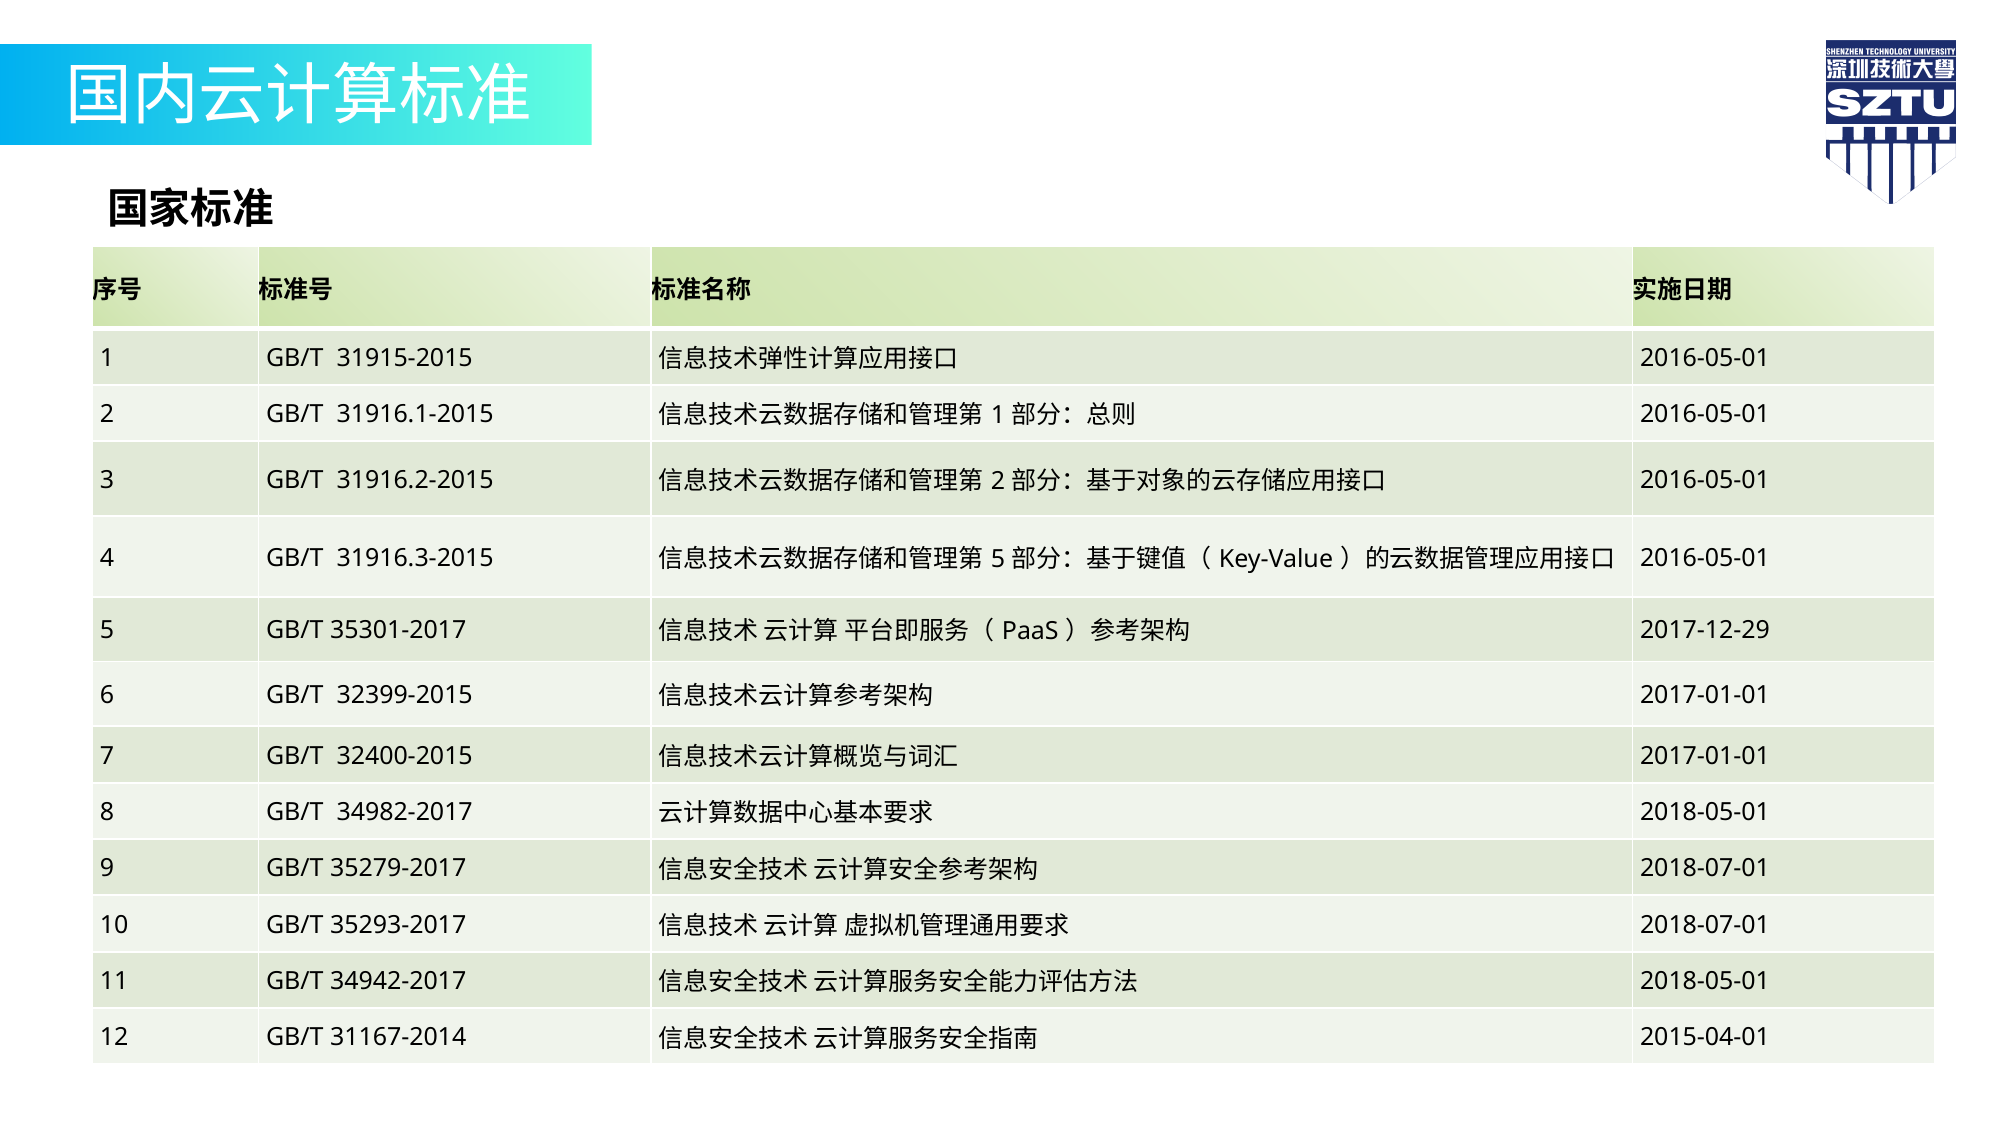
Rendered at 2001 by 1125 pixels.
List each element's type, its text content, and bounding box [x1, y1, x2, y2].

table_cell 2017-01-01 [1633, 727, 1934, 782]
table_cell 3 [93, 442, 258, 515]
text_box [0, 43, 593, 146]
text_box 国家标准 [92, 149, 1440, 240]
table_cell 2017-12-29 [1633, 598, 1934, 661]
table_cell 12 [93, 1009, 258, 1063]
table_cell 2017-01-01 [1633, 662, 1934, 725]
table_cell 9 [93, 840, 258, 894]
table_cell 信息安全技术 云计算安全参考架构 [652, 840, 1632, 894]
table_cell 10 [93, 896, 258, 951]
table_cell GB/T 35293-2017 [259, 896, 650, 951]
table_cell GB/T 31167-2014 [259, 1009, 650, 1063]
table_cell GB/T 31916.1-2015 [259, 386, 650, 440]
table_cell GB/T 34942-2017 [259, 953, 650, 1007]
table_cell GB/T 35301-2017 [259, 598, 650, 661]
table_cell 信息安全技术 云计算服务安全指南 [652, 1009, 1632, 1063]
table_cell 11 [93, 953, 258, 1007]
table_cell GB/T 32399-2015 [259, 662, 650, 725]
table_cell 2016-05-01 [1633, 442, 1934, 515]
table_cell GB/T 31915-2015 [259, 331, 650, 384]
table_cell 2018-05-01 [1633, 784, 1934, 838]
table_cell 2 [93, 386, 258, 440]
table_header 序号 [93, 247, 258, 326]
table_cell 信息技术弹性计算应用接口 [652, 331, 1632, 384]
table_cell 2018-07-01 [1633, 896, 1934, 951]
table_cell 信息技术 云计算 平台即服务（PaaS）参考架构 [652, 598, 1632, 661]
table_cell GB/T 34982-2017 [259, 784, 650, 838]
table_cell GB/T 31916.2-2015 [259, 442, 650, 515]
table_cell 6 [93, 662, 258, 725]
table_cell 2018-05-01 [1633, 953, 1934, 1007]
table_cell 1 [93, 331, 258, 384]
table_cell 云计算数据中心基本要求 [652, 784, 1632, 838]
table_cell GB/T 35279-2017 [259, 840, 650, 894]
table_cell 2018-07-01 [1633, 840, 1934, 894]
table_cell 2016-05-01 [1633, 386, 1934, 440]
table_cell 信息安全技术 云计算服务安全能力评估方法 [652, 953, 1632, 1007]
table_cell 信息技术云数据存储和管理第1部分：总则 [652, 386, 1632, 440]
table_cell GB/T 32400-2015 [259, 727, 650, 782]
table_cell 信息技术云数据存储和管理第2部分：基于对象的云存储应用接口 [652, 442, 1632, 515]
text_box 国内云计算标准 [50, 44, 592, 140]
table_cell 信息技术 云计算 虚拟机管理通用要求 [652, 896, 1632, 951]
table_cell 8 [93, 784, 258, 838]
table_cell 7 [93, 727, 258, 782]
table_cell 信息技术云计算概览与词汇 [652, 727, 1632, 782]
table_cell 2015-04-01 [1633, 1009, 1934, 1063]
table_cell 信息技术云数据存储和管理第5部分：基于键值（Key-Value）的云数据管理应用接口 [652, 517, 1632, 596]
picture [1803, 34, 1979, 210]
table_cell 2016-05-01 [1633, 517, 1934, 596]
table_cell 4 [93, 517, 258, 596]
table_header 标准名称 [652, 247, 1632, 326]
table_cell 5 [93, 598, 258, 661]
table_header 实施日期 [1633, 247, 1934, 326]
table_cell 信息技术云计算参考架构 [652, 662, 1632, 725]
table_cell GB/T 31916.3-2015 [259, 517, 650, 596]
table_header 标准号 [259, 247, 650, 326]
table_cell 2016-05-01 [1633, 331, 1934, 384]
